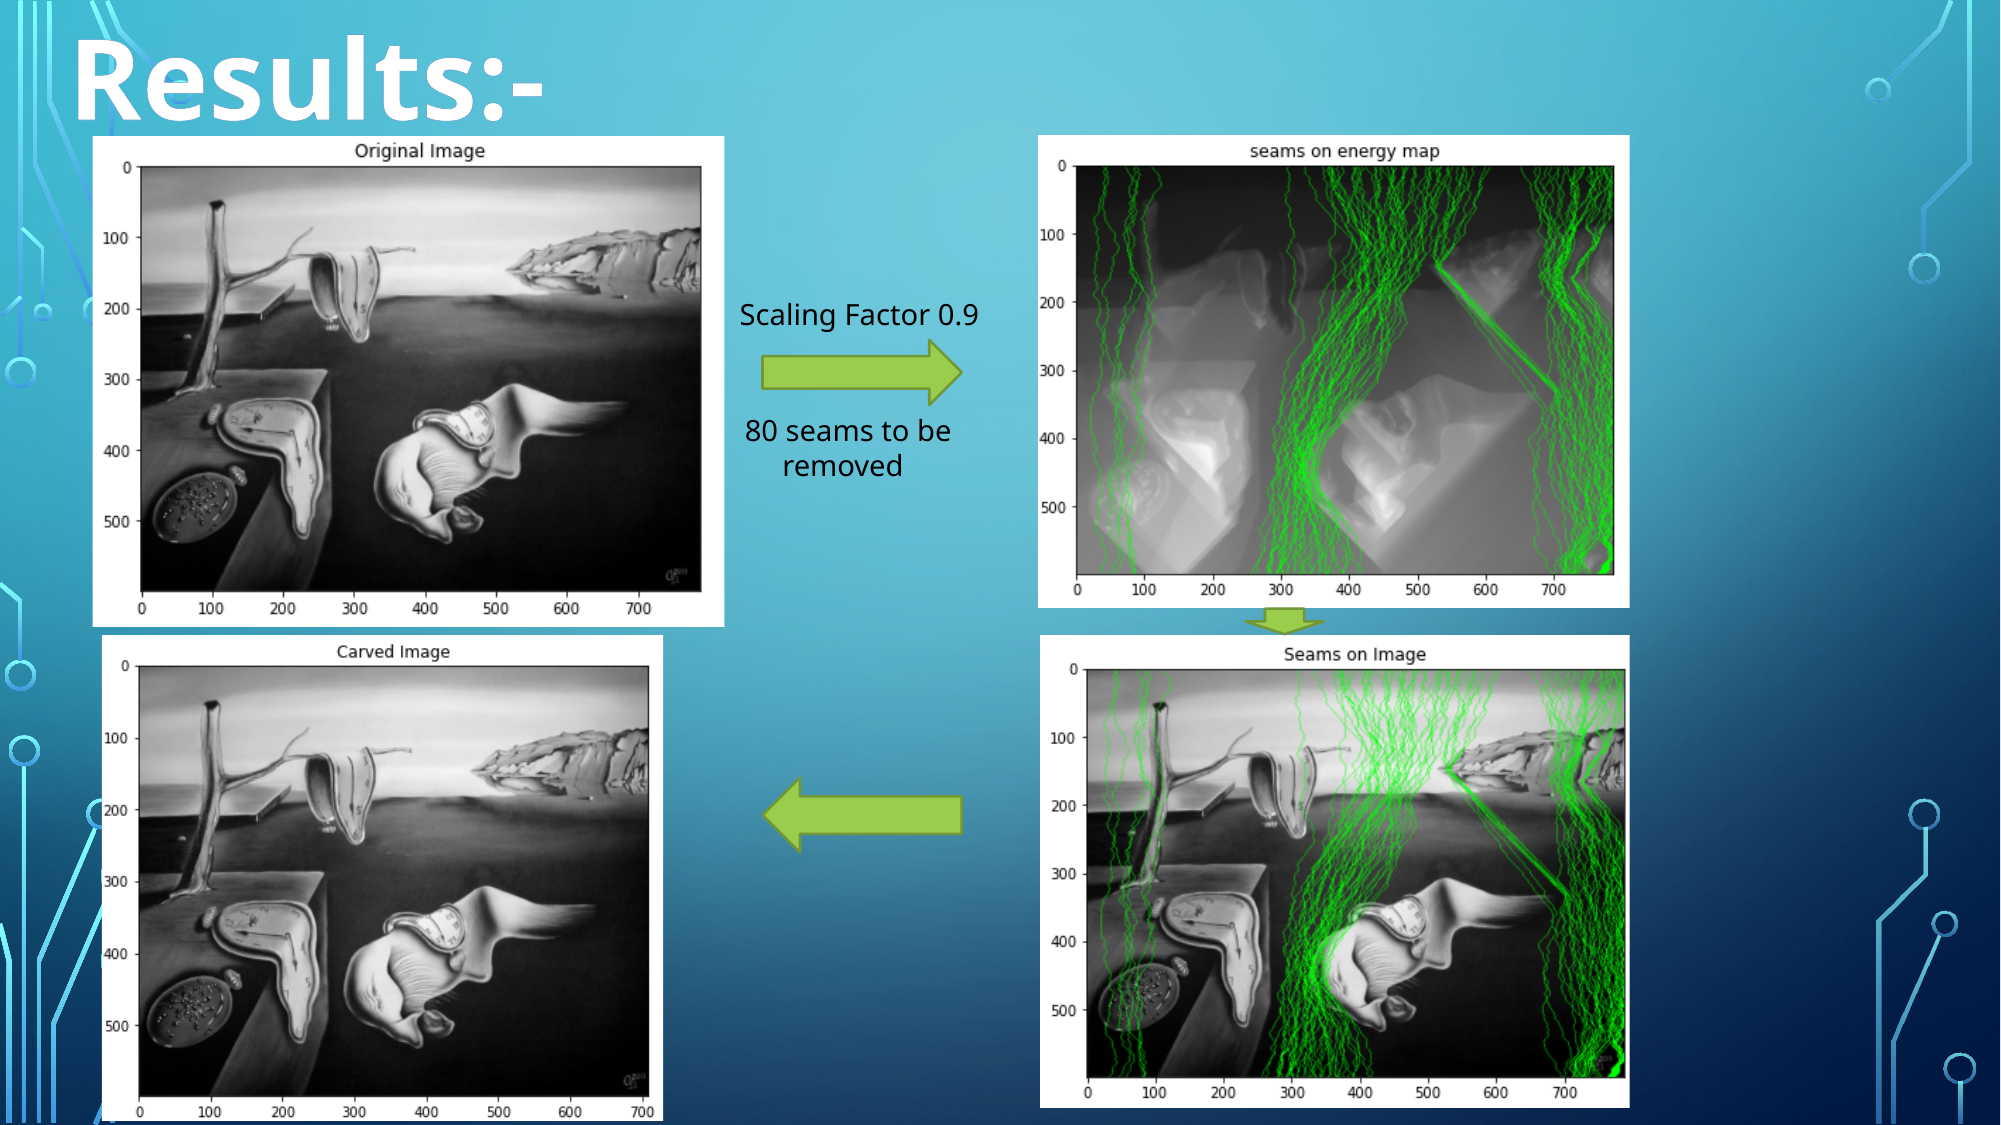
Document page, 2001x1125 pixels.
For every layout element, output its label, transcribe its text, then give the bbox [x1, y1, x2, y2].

picture [1037, 635, 1630, 1108]
text_box [761, 776, 964, 854]
text_box Scaling Factor 0.9 [725, 289, 994, 339]
picture [101, 635, 664, 1121]
text_box 80 seams to be removed [729, 404, 974, 490]
text_box [1244, 609, 1326, 635]
text_box [761, 339, 963, 404]
picture [1037, 135, 1630, 609]
picture [92, 135, 725, 627]
text_box Results:- [52, 0, 561, 150]
